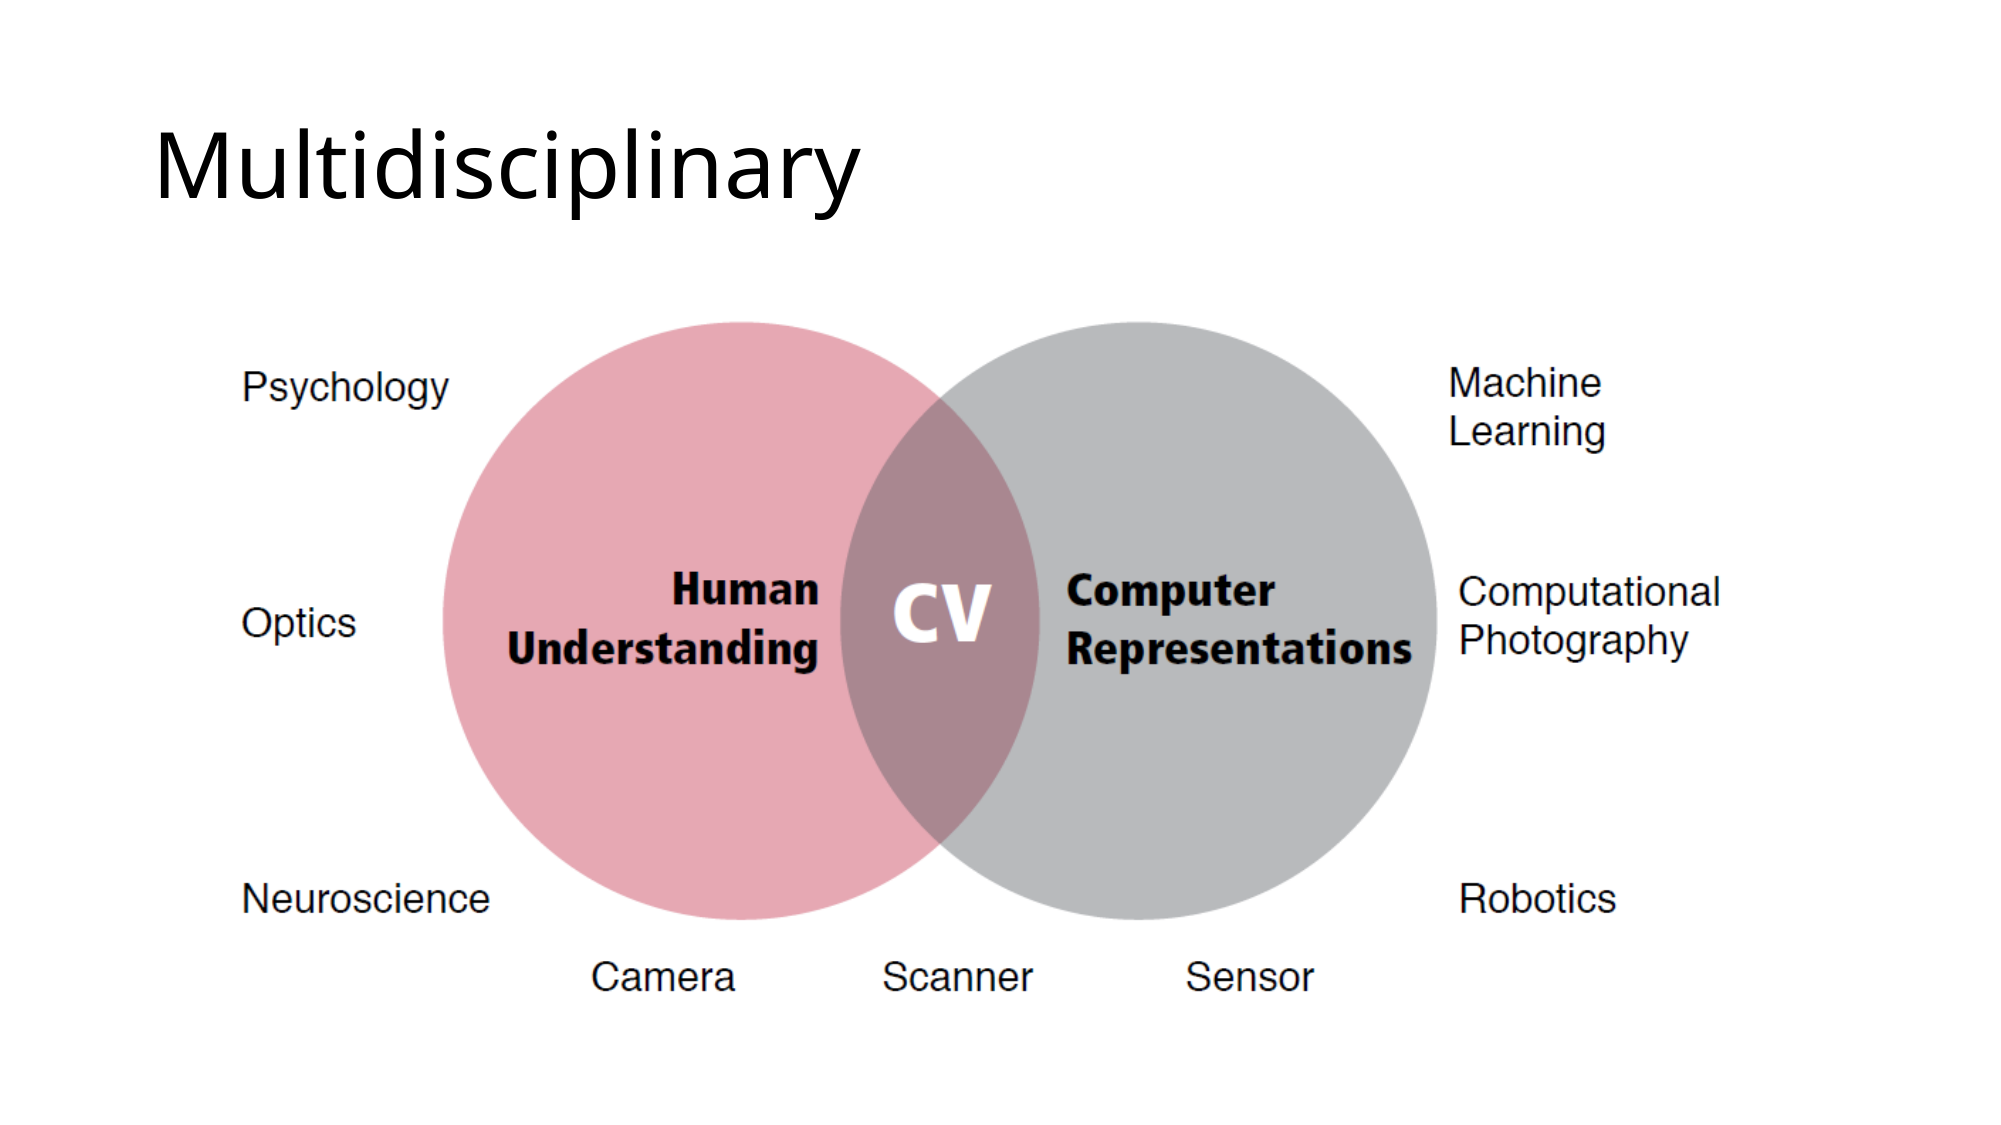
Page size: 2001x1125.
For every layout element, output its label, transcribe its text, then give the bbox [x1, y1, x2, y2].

title Multidisciplinary [137, 59, 1863, 278]
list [220, 299, 1780, 1014]
